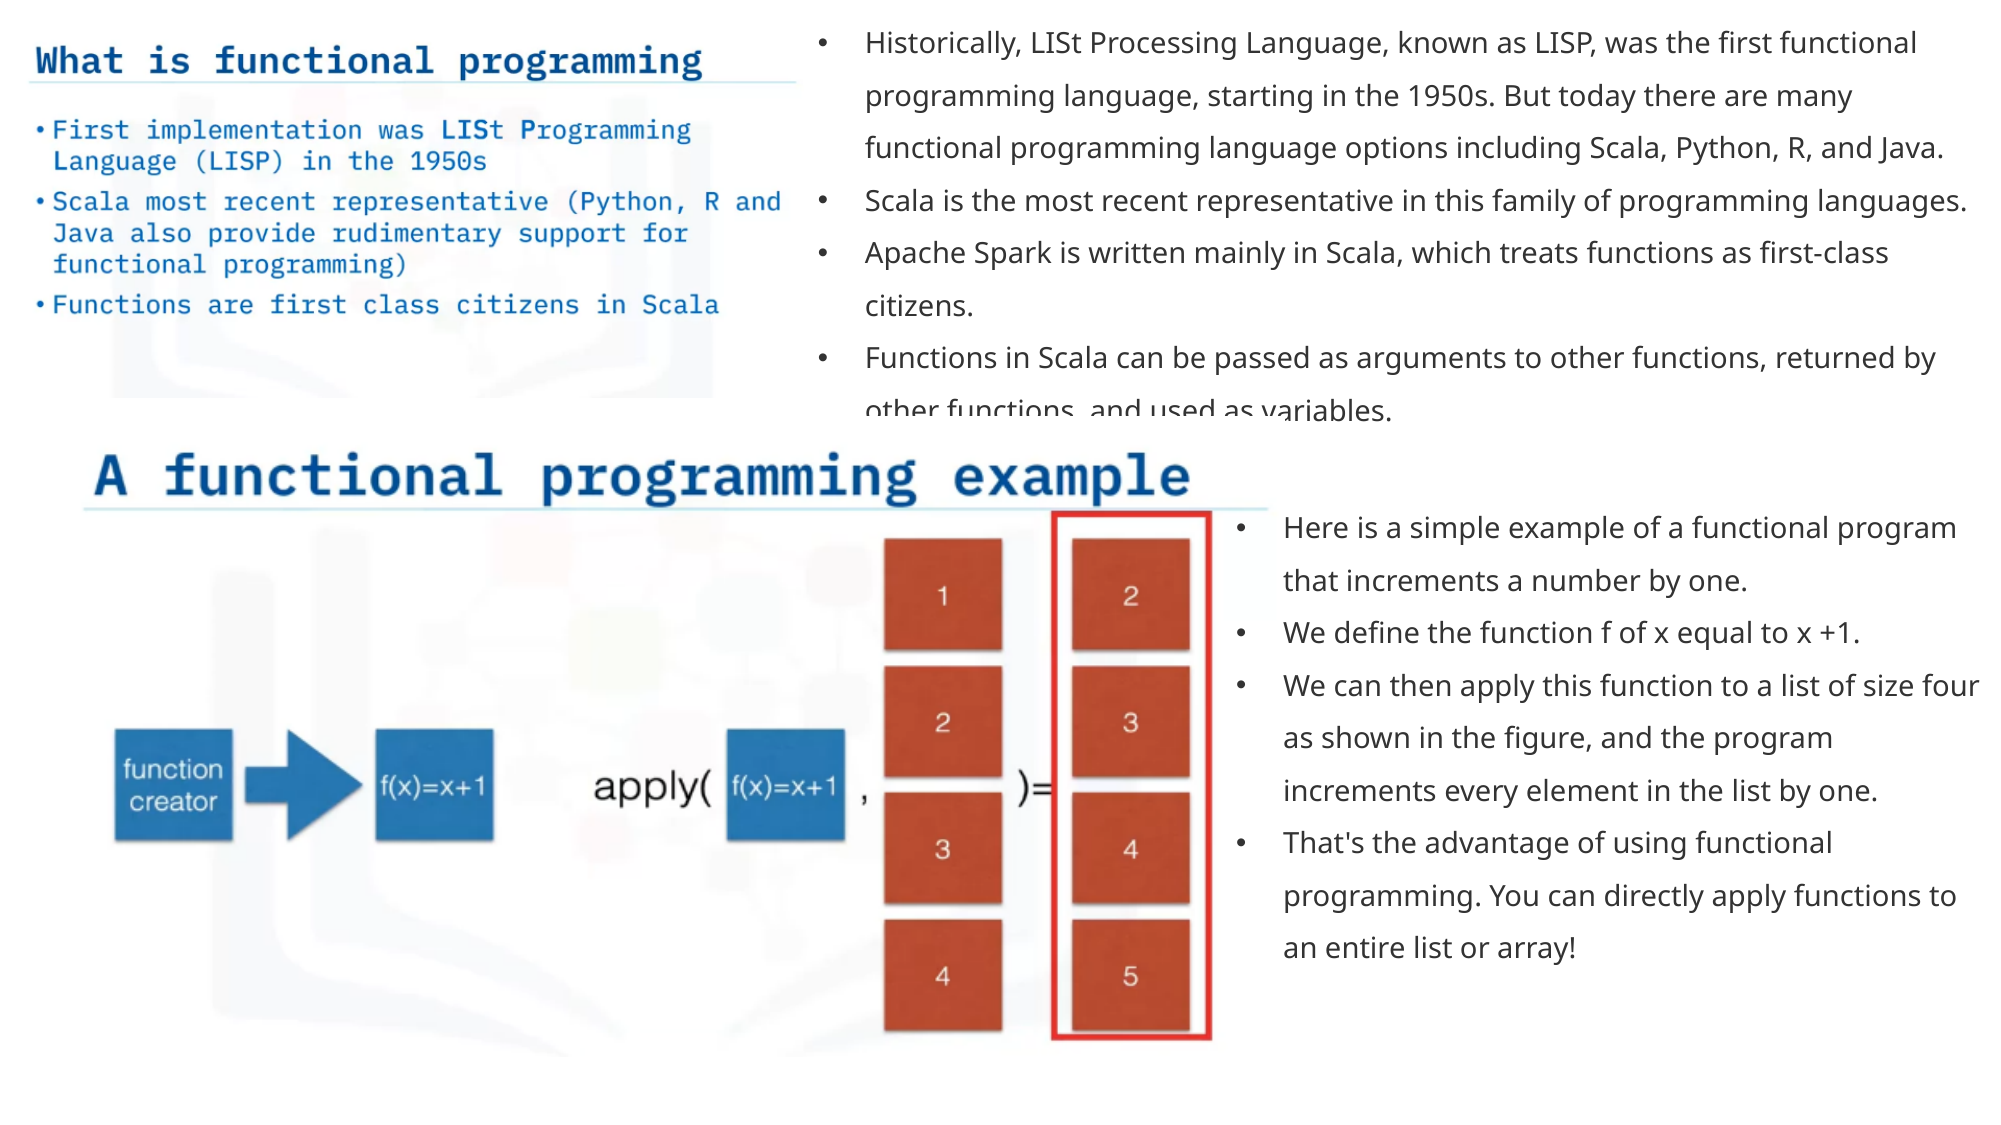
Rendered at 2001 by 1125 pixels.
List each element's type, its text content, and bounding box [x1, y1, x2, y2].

picture [39, 416, 1285, 1057]
text_box Here is a simple example of a functional program that increments a number by one. We define the function f of x equal to x +1. We can then apply this function to a list of size four as shown in the figure, and the program increments every element in the list by one. That's the advantage of using functional programming. You can directly apply functions to an entire list or array! [1285, 484, 2000, 972]
picture [21, 30, 804, 398]
text_box Historically, LISt Processing Language, known as LISP, was the first functional programming language, starting in the 1950s. But today there are many functional programming language options including Scala, Python, R, and Java. Scala is the most recent representative in this family of programming languages. Apache Spark is written mainly in Scala, which treats functions as first-class citizens. Functions in Scala can be passed as arguments to other functions, returned by other functions, and used as variables. [803, 0, 2000, 435]
